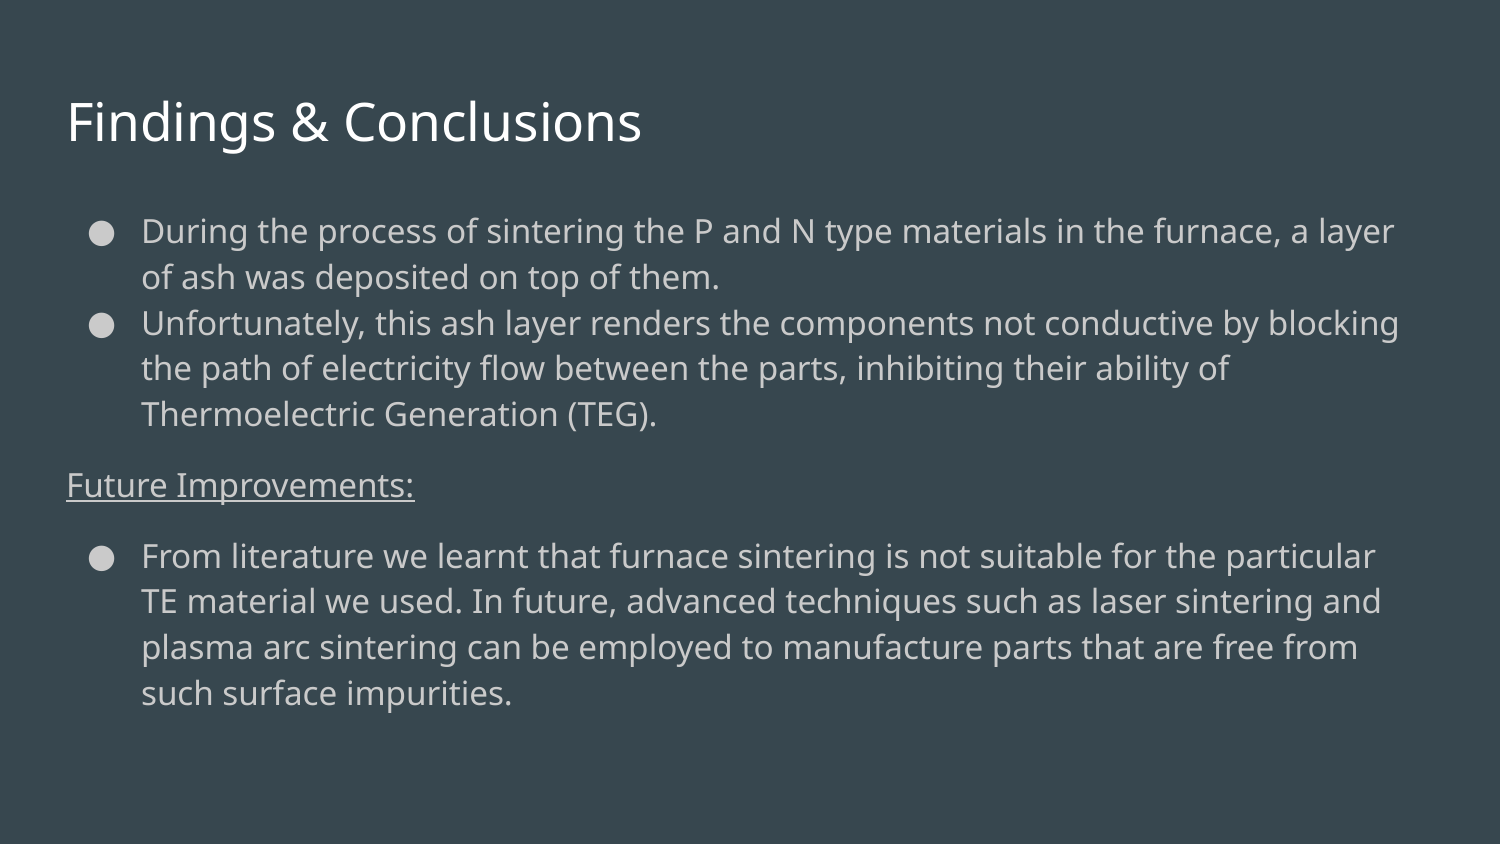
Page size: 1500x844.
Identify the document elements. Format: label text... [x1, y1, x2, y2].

list During the process of sintering the P and N type materials in the furnace, a layer of ash was deposited on top of them. Unfortunately, this ash layer renders the components not conductive by blocking the path of electricity flow between the parts, inhibiting their ability of Thermoelectric Generation (TEG). Future Improvements: From literature we learnt that furnace sintering is not suitable for the particular TE material we used. In future, advanced techniques such as laser sintering and plasma arc sintering can be employed to manufacture parts that are free from such surface impurities. [51, 189, 1424, 750]
title Findings & Conclusions [51, 72, 1449, 167]
